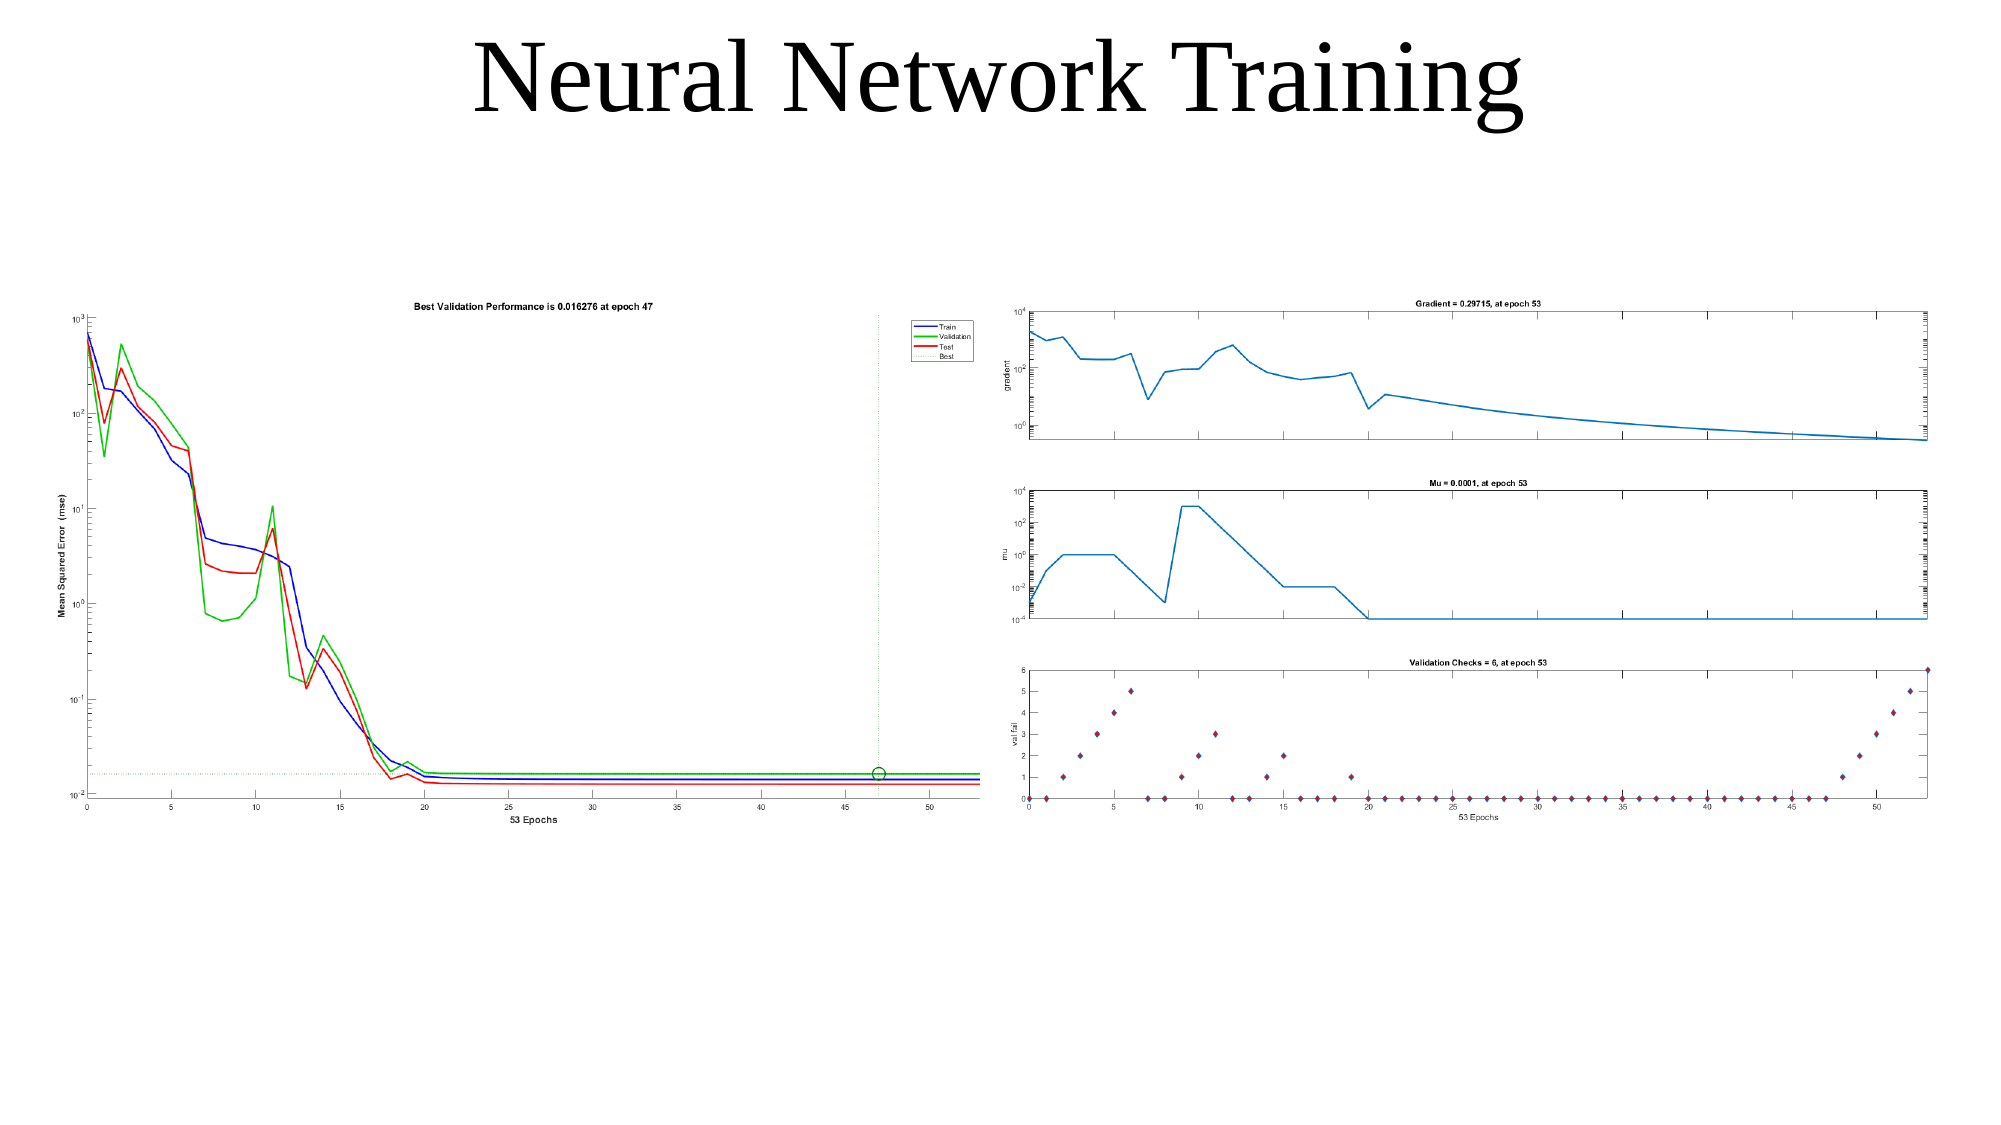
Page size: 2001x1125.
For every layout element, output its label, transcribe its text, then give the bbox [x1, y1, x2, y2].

text_box Neural Network Training [447, 0, 1553, 140]
picture [50, 296, 1949, 830]
